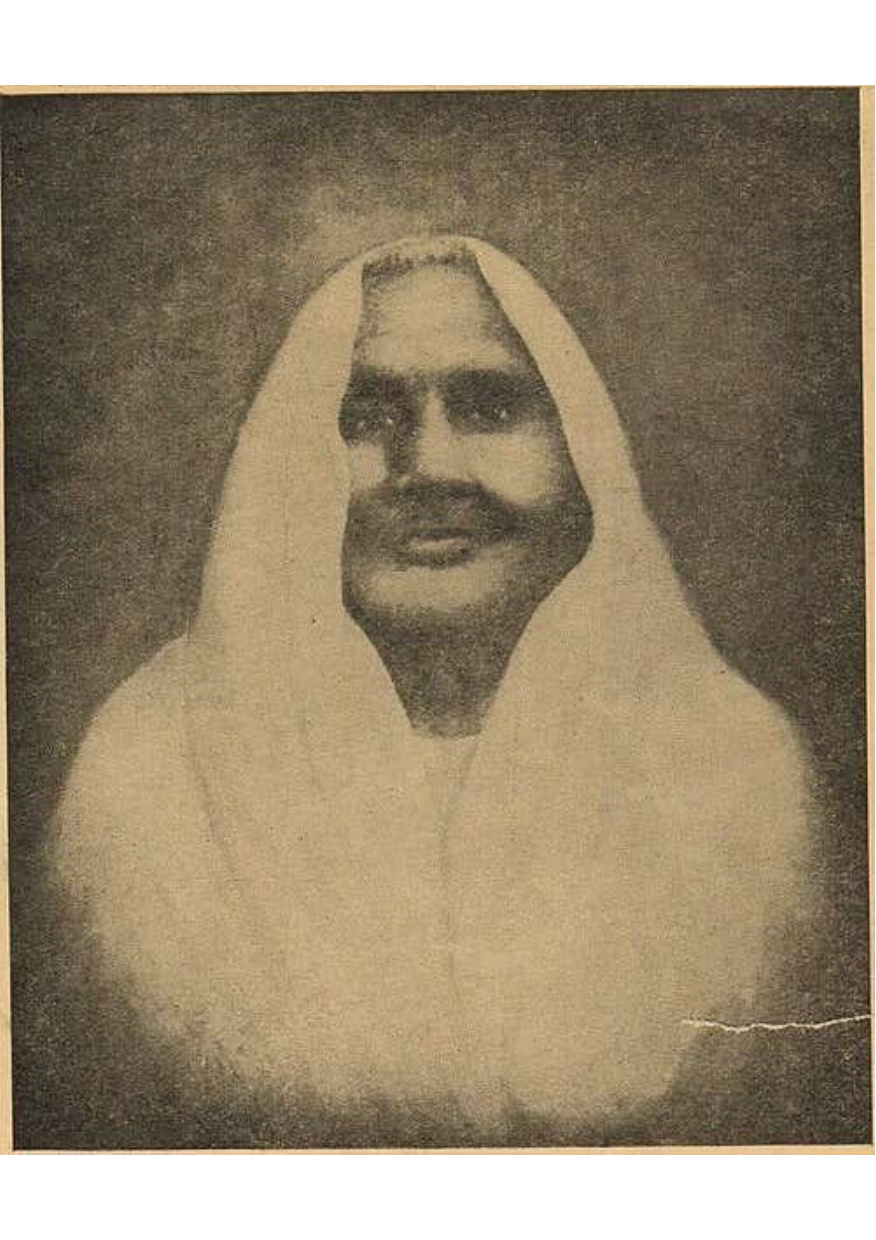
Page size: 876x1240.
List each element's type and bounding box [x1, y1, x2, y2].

picture [0, 84, 875, 1155]
